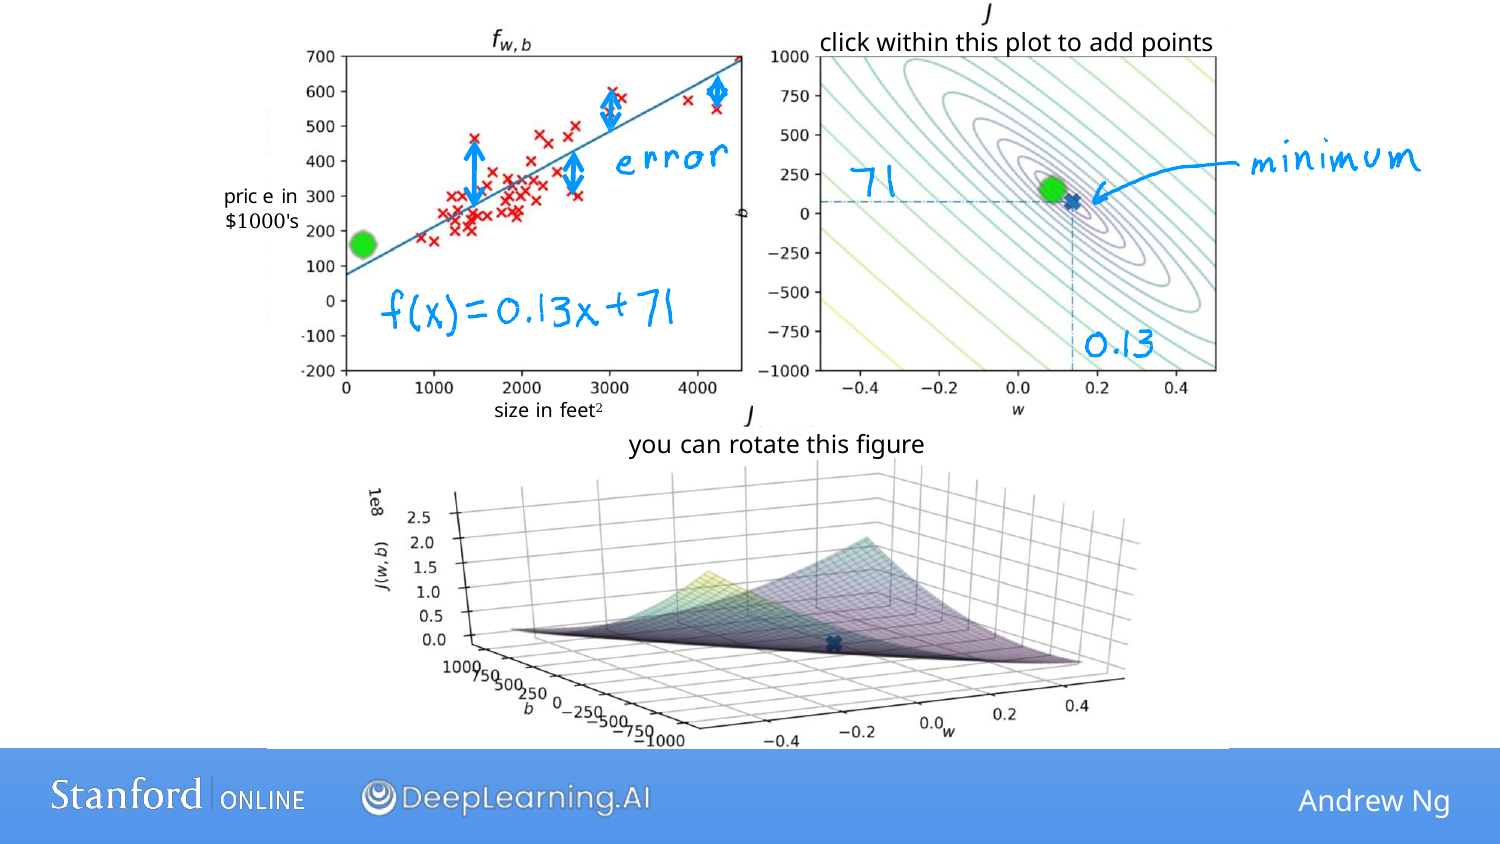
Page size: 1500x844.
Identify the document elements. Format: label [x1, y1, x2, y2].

text_box [0, 0, 1500, 844]
